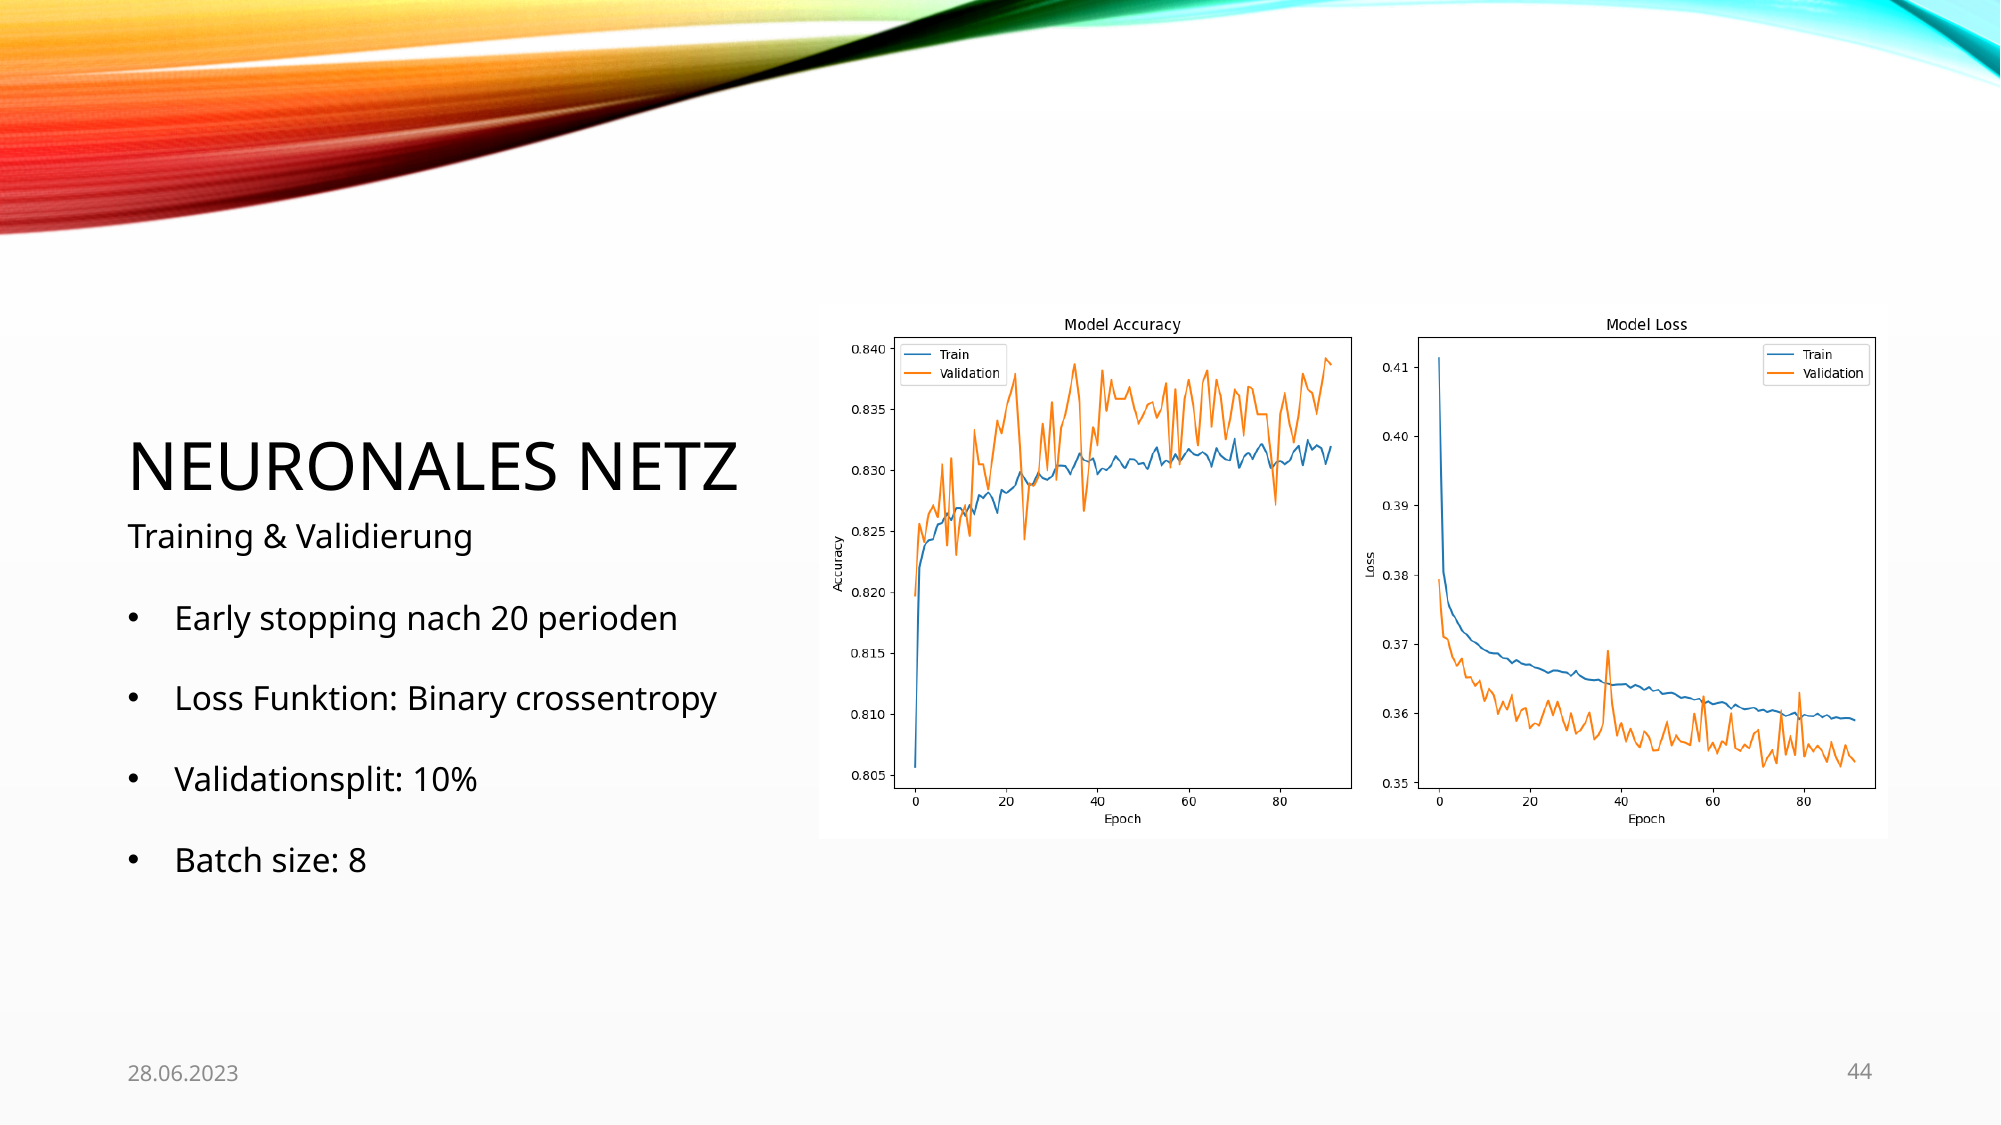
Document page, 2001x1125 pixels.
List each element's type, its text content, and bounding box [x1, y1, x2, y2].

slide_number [112, 1042, 590, 1103]
picture [0, 0, 2000, 237]
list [819, 303, 1888, 839]
slide_number 44 [1437, 1042, 1888, 1103]
list Training & Validierung Early stopping nach 20 perioden Loss Funktion: Binary crossentropy Validationsplit: 10% Batch size: 8 [112, 512, 788, 1021]
title Neuronales netz [112, 249, 788, 512]
